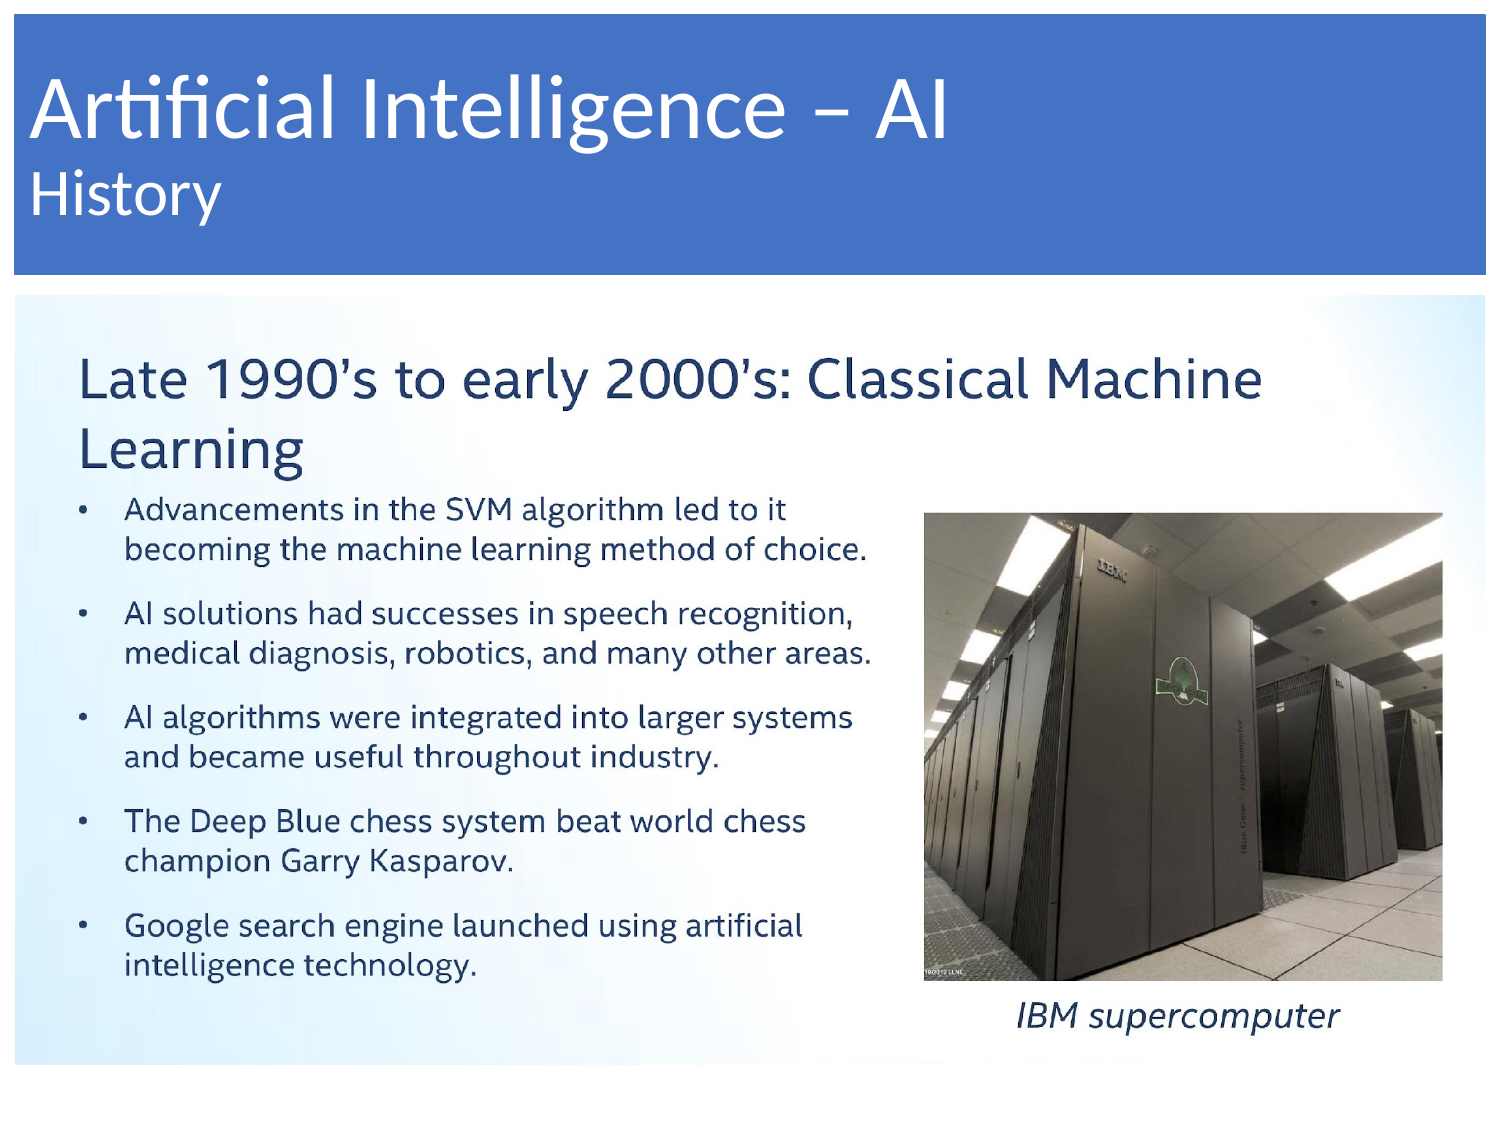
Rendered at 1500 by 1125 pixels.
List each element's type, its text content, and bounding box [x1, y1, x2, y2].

title Artificial Intelligence – AI History [14, 14, 1486, 275]
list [14, 295, 1486, 1065]
